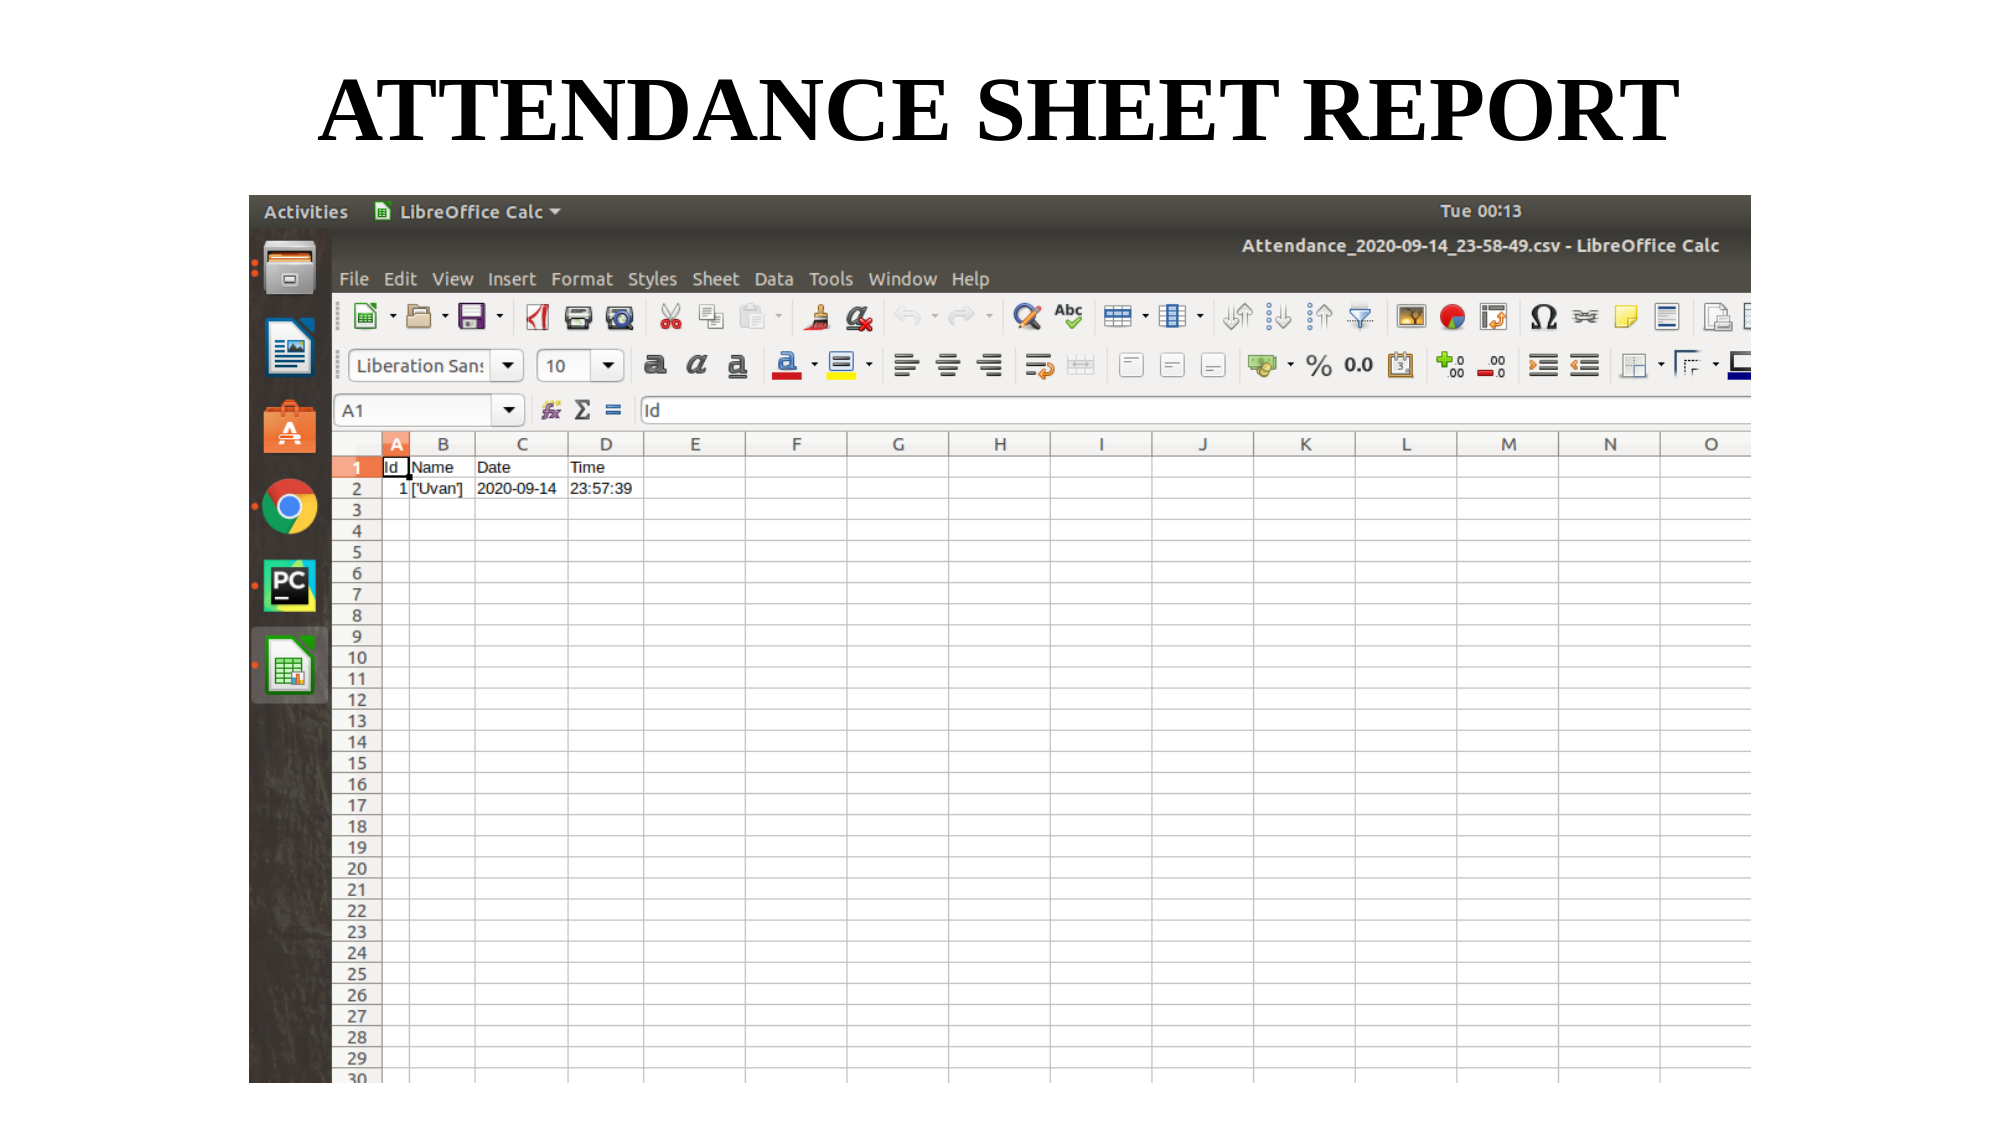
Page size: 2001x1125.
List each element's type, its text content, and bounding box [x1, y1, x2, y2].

picture [248, 195, 1752, 1083]
title ATTENDANCE SHEET REPORT [137, 40, 1863, 180]
